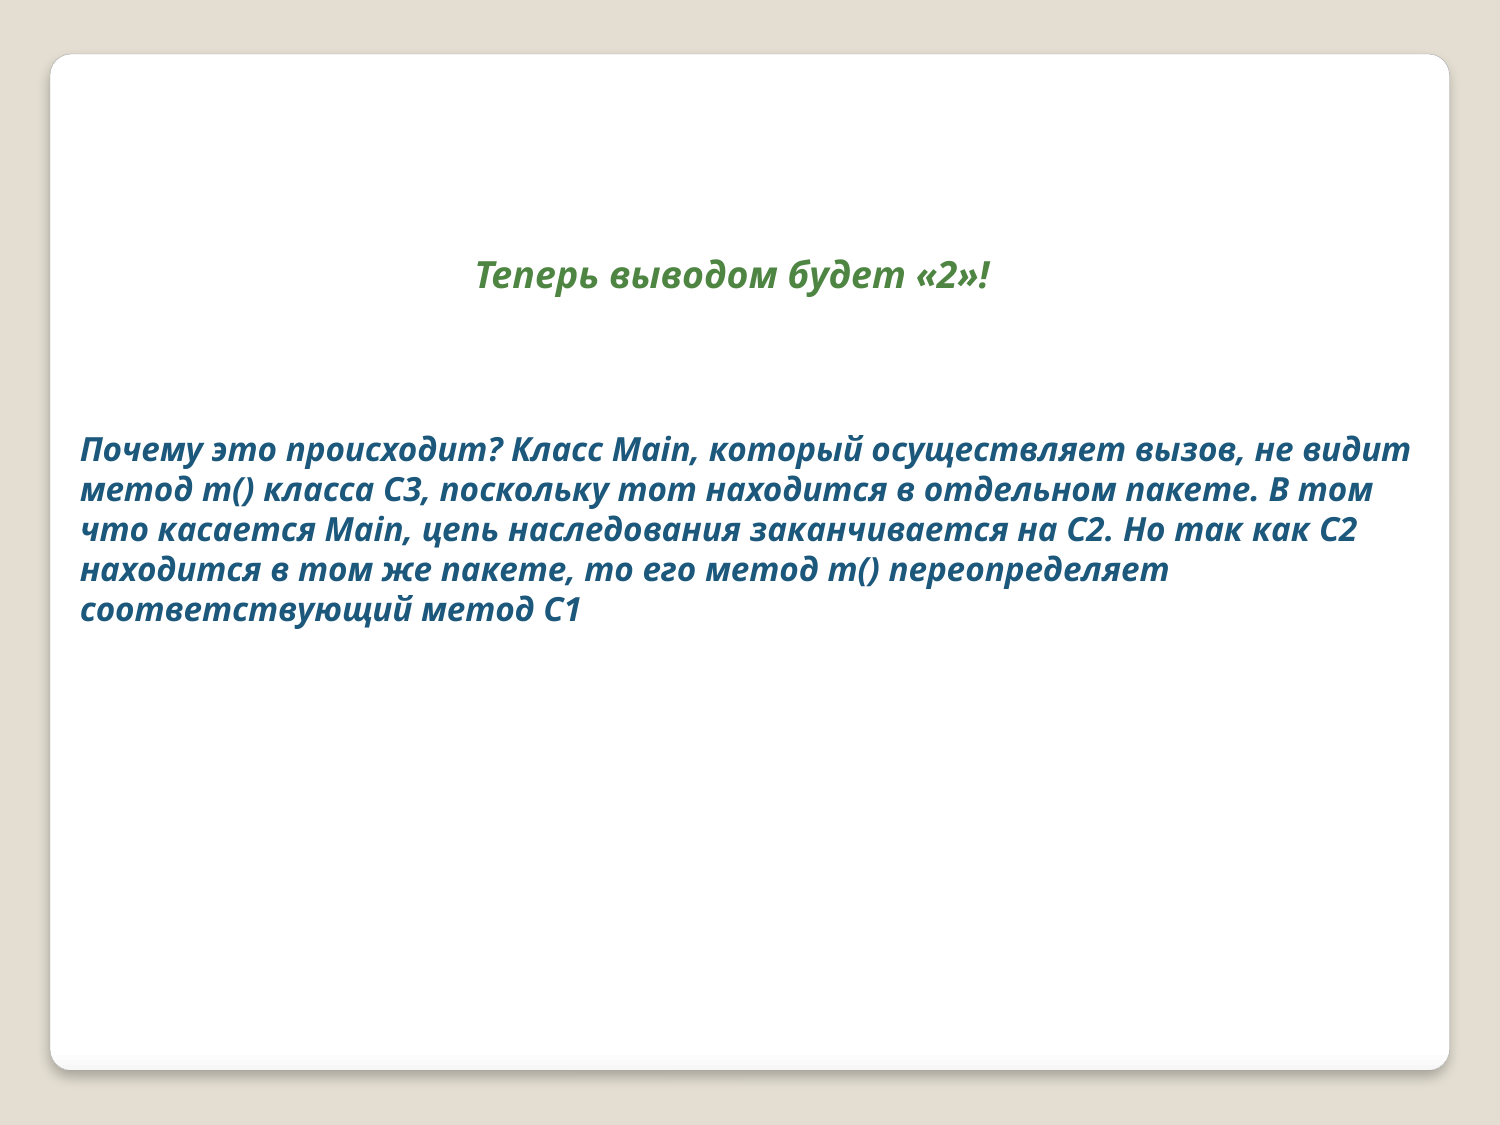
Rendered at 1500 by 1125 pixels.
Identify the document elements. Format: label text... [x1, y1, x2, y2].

text_box Теперь выводом будет «2»! [459, 243, 1005, 304]
text_box Почему это происходит? Класс Main, который осуществляет вызов, не видит метод m() класса C3, поскольку тот находится в отдельном пакете. В том что касается Main, цепь наследования заканчивается на C2. Но так как C2 находится в том же пакете, то его метод m() переопределяет соответствующий метод C1 [64, 420, 1447, 636]
